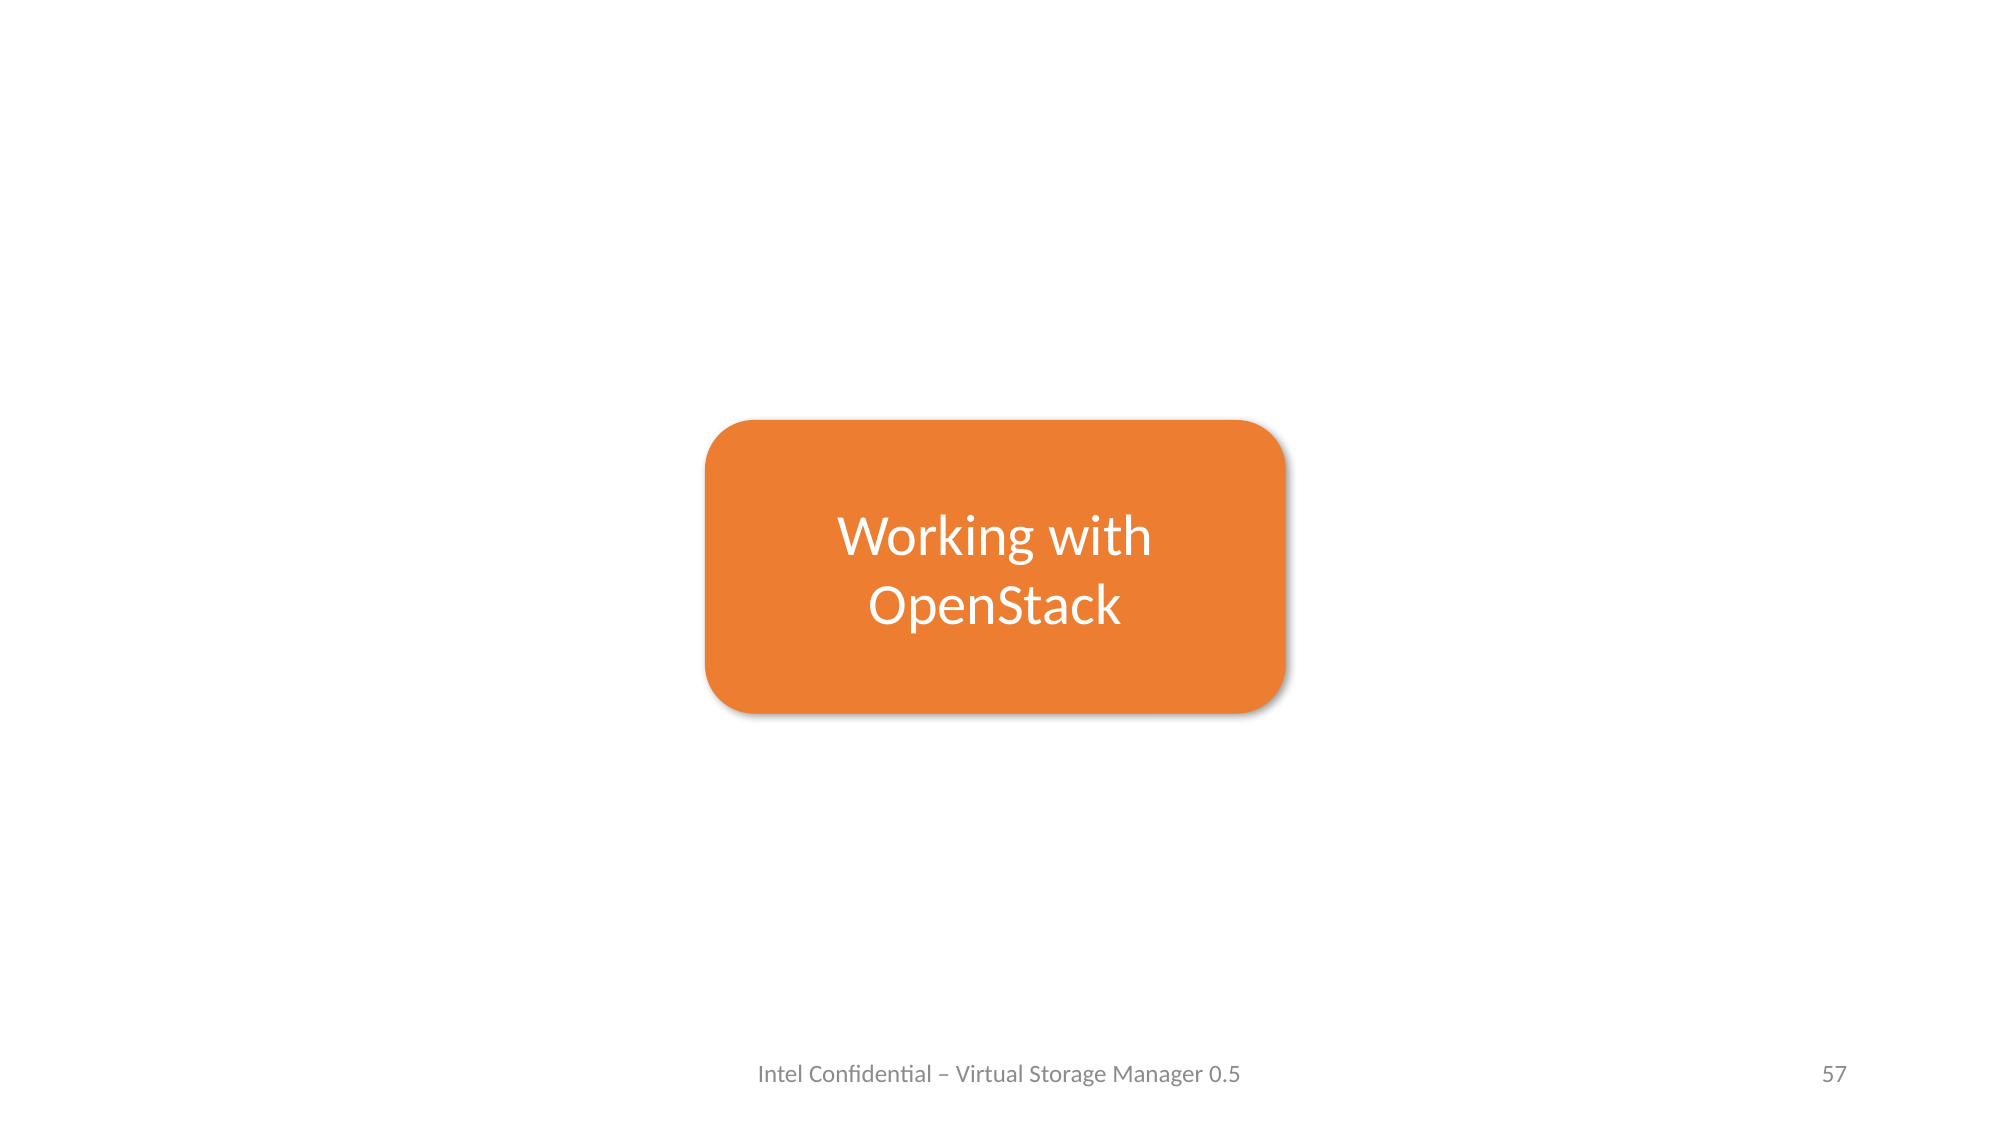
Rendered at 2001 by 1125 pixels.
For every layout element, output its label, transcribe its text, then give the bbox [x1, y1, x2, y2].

footer Intel Confidential – Virtual Storage Manager 0.5 [662, 1042, 1338, 1103]
text_box Working with OpenStack [703, 418, 1287, 715]
slide_number 57 [1412, 1042, 1863, 1103]
